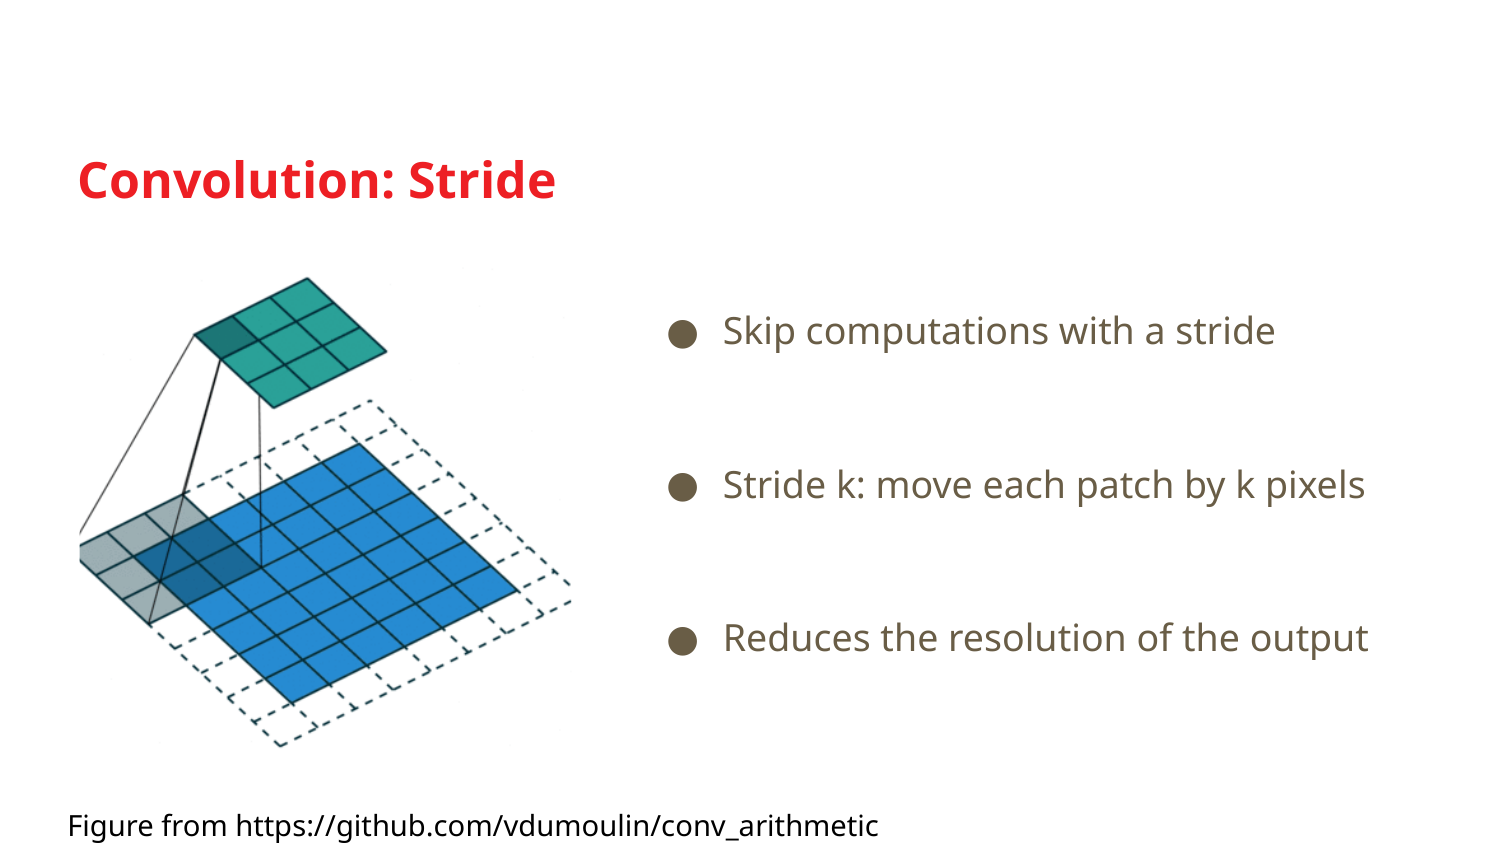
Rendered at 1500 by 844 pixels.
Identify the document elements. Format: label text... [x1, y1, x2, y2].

text_box Figure from https://github.com/vdumoulin/conv_arithmetic [52, 792, 900, 844]
title Convolution: Stride [62, 99, 683, 224]
picture [79, 251, 572, 774]
list Skip computations with a stride Stride k: move each patch by k pixels Reduces the resolution of the output [632, 285, 1452, 746]
